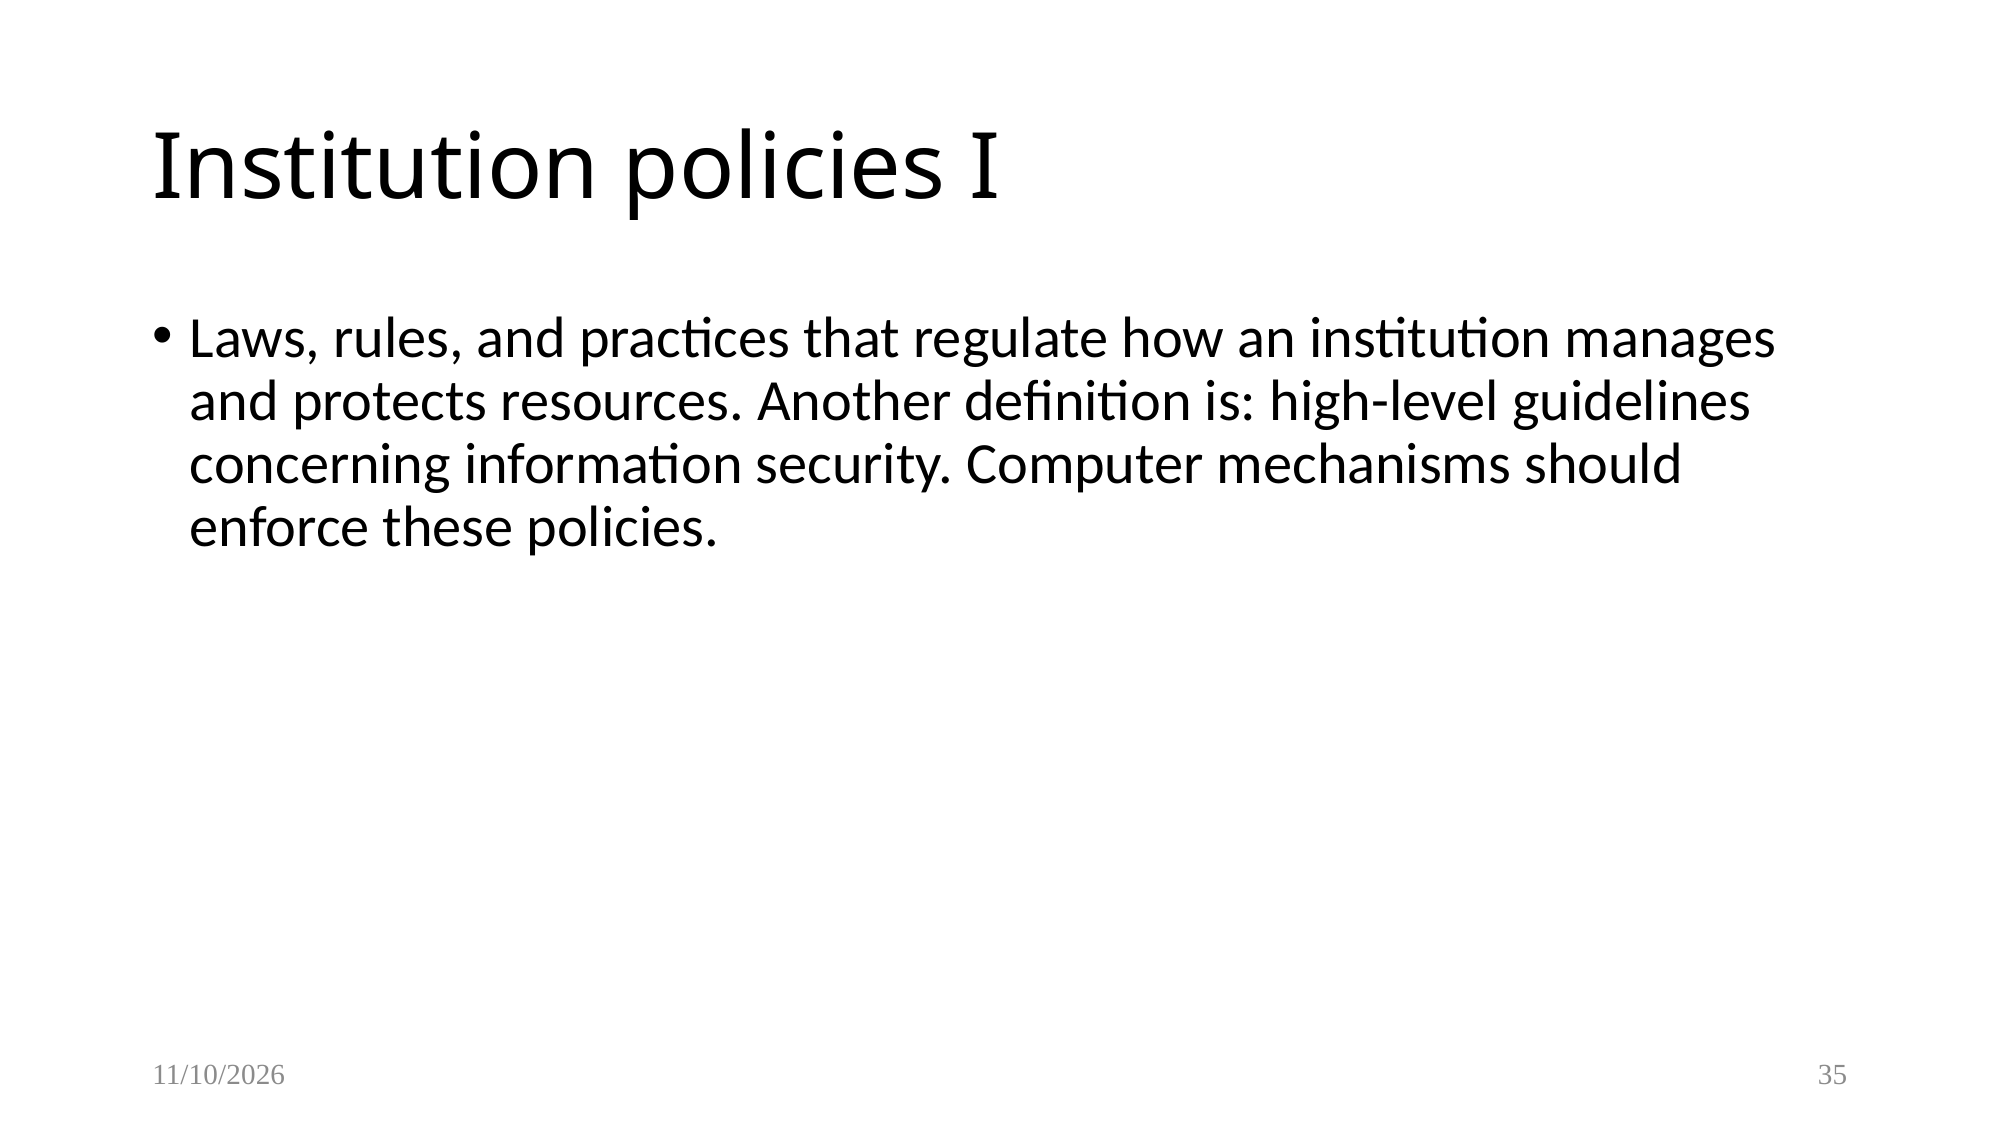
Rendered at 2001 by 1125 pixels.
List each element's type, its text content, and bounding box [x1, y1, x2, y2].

slide_number 35 [1412, 1042, 1863, 1103]
title Institution policies I [137, 59, 1863, 278]
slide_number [137, 1042, 588, 1103]
list Laws, rules, and practices that regulate how an institution manages and protects resources. Another definition is: high-level guidelines concerning information security. Computer mechanisms should enforce these policies. [137, 299, 1863, 1014]
